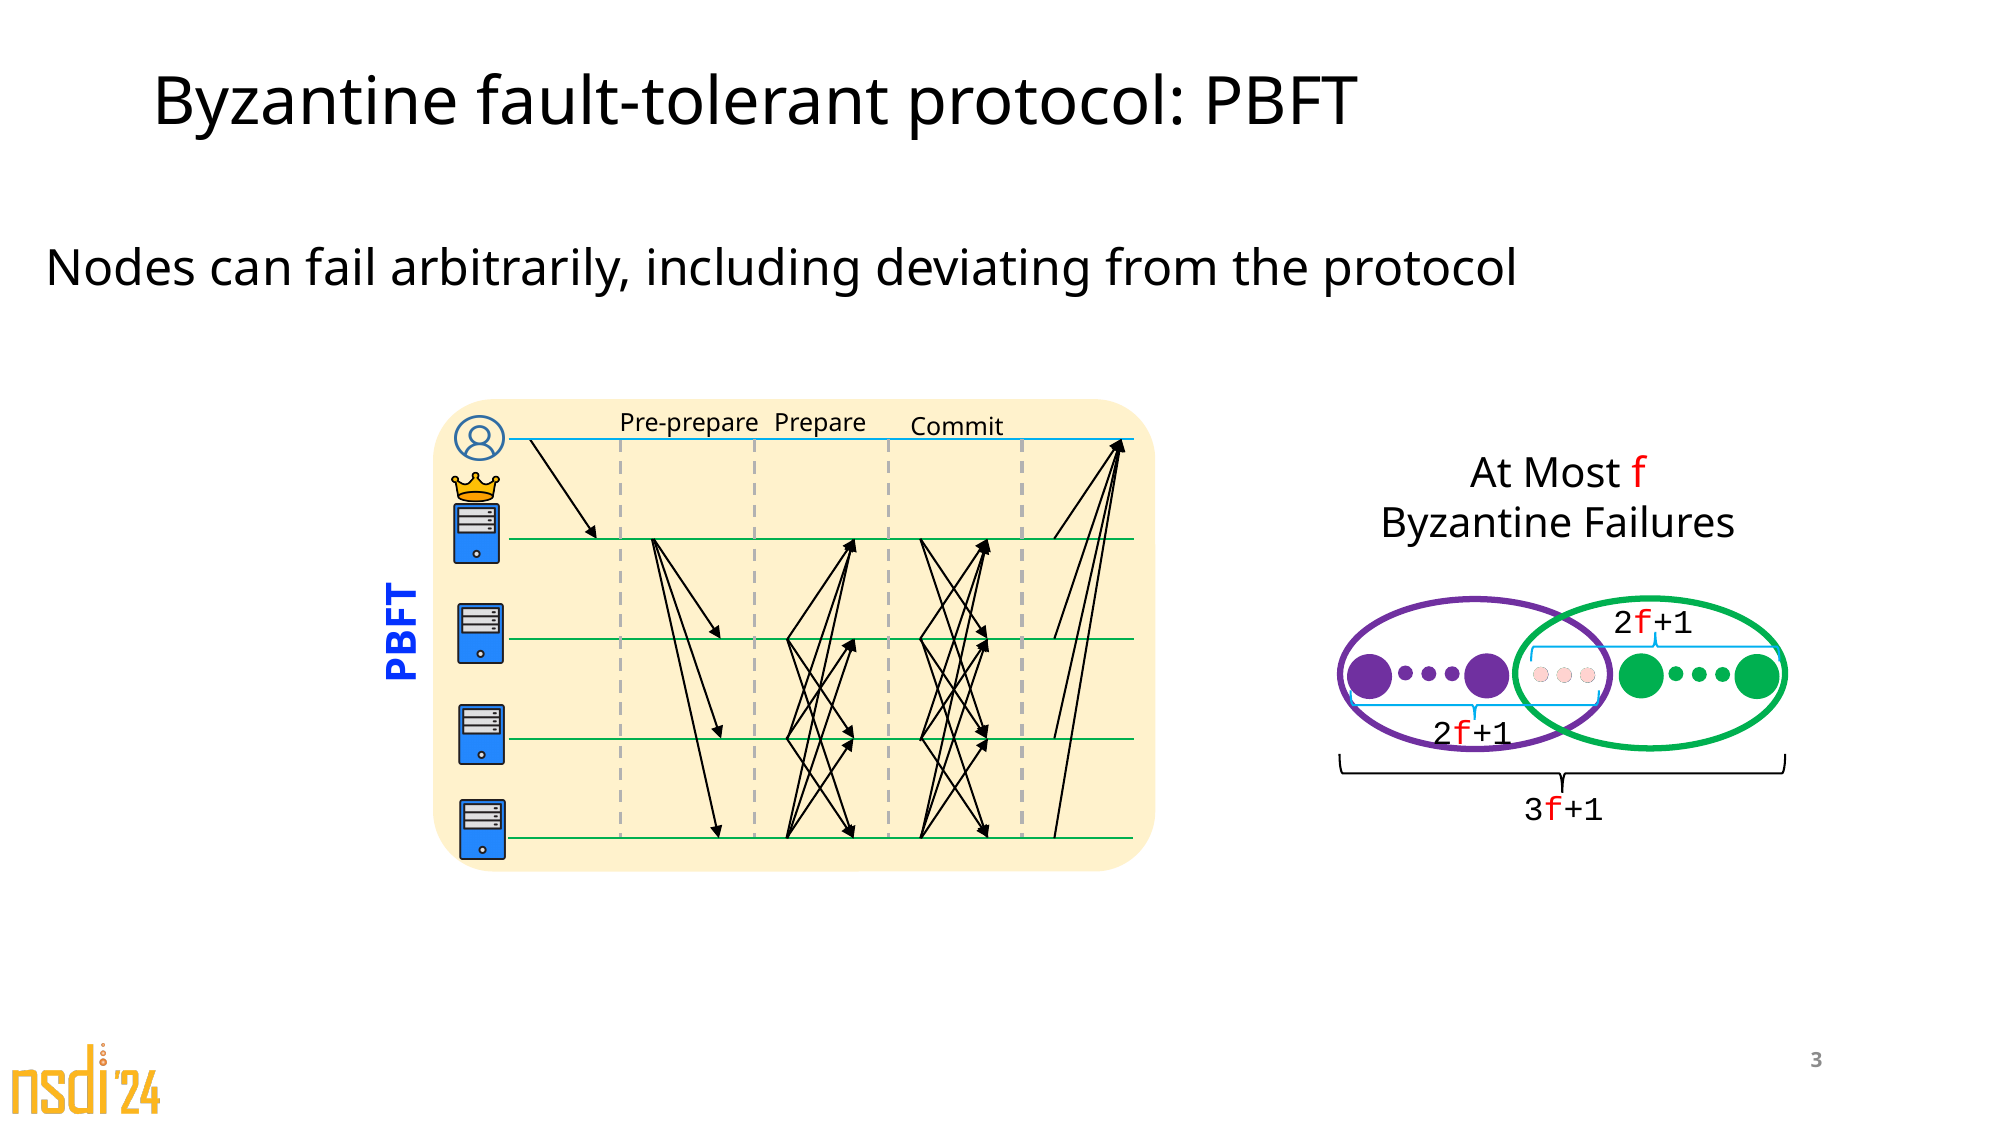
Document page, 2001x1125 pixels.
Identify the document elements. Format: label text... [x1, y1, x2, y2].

picture [451, 704, 512, 765]
text_box [1347, 654, 1393, 690]
text_box 2f+1 [1598, 592, 1709, 648]
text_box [786, 638, 854, 839]
text_box Pre-prepare [604, 398, 774, 439]
text_box Commit [895, 440, 1021, 448]
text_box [1668, 666, 1731, 683]
text_box Pre-prepare [621, 440, 754, 444]
picture [452, 799, 513, 860]
text_box Prepare [759, 399, 885, 439]
text_box Nodes can fail arbitrarily, including deviating from the protocol [31, 227, 1535, 303]
text_box Prepare [759, 440, 885, 445]
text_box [920, 538, 988, 637]
text_box [1352, 706, 1417, 742]
text_box 3f+1 [1508, 779, 1619, 835]
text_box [920, 637, 988, 839]
text_box [1464, 653, 1510, 690]
picture [446, 464, 507, 564]
text_box 2f+1 [1417, 703, 1528, 753]
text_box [786, 538, 853, 638]
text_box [529, 440, 597, 538]
text_box [1528, 707, 1563, 744]
text_box [1338, 753, 1786, 779]
text_box Commit [895, 403, 1046, 439]
text_box Commit [1023, 440, 1046, 448]
picture [450, 603, 511, 664]
text_box At Most f Byzantine Failures [1365, 438, 1751, 554]
picture [454, 415, 505, 461]
text_box PBFT [366, 566, 432, 699]
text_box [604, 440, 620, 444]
text_box [1618, 662, 1664, 699]
text_box [1530, 646, 1780, 662]
picture [10, 1040, 163, 1116]
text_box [1533, 666, 1595, 683]
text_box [1397, 665, 1460, 682]
slide_number 3 [1387, 1031, 1838, 1092]
text_box [456, 398, 1157, 873]
text_box [1734, 662, 1780, 700]
text_box [1515, 604, 1786, 749]
title Byzantine fault-tolerant protocol: PBFT [137, 59, 1863, 210]
text_box [1340, 599, 1561, 704]
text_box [651, 538, 719, 839]
text_box [432, 398, 620, 857]
text_box [1349, 690, 1600, 706]
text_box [1054, 438, 1122, 839]
